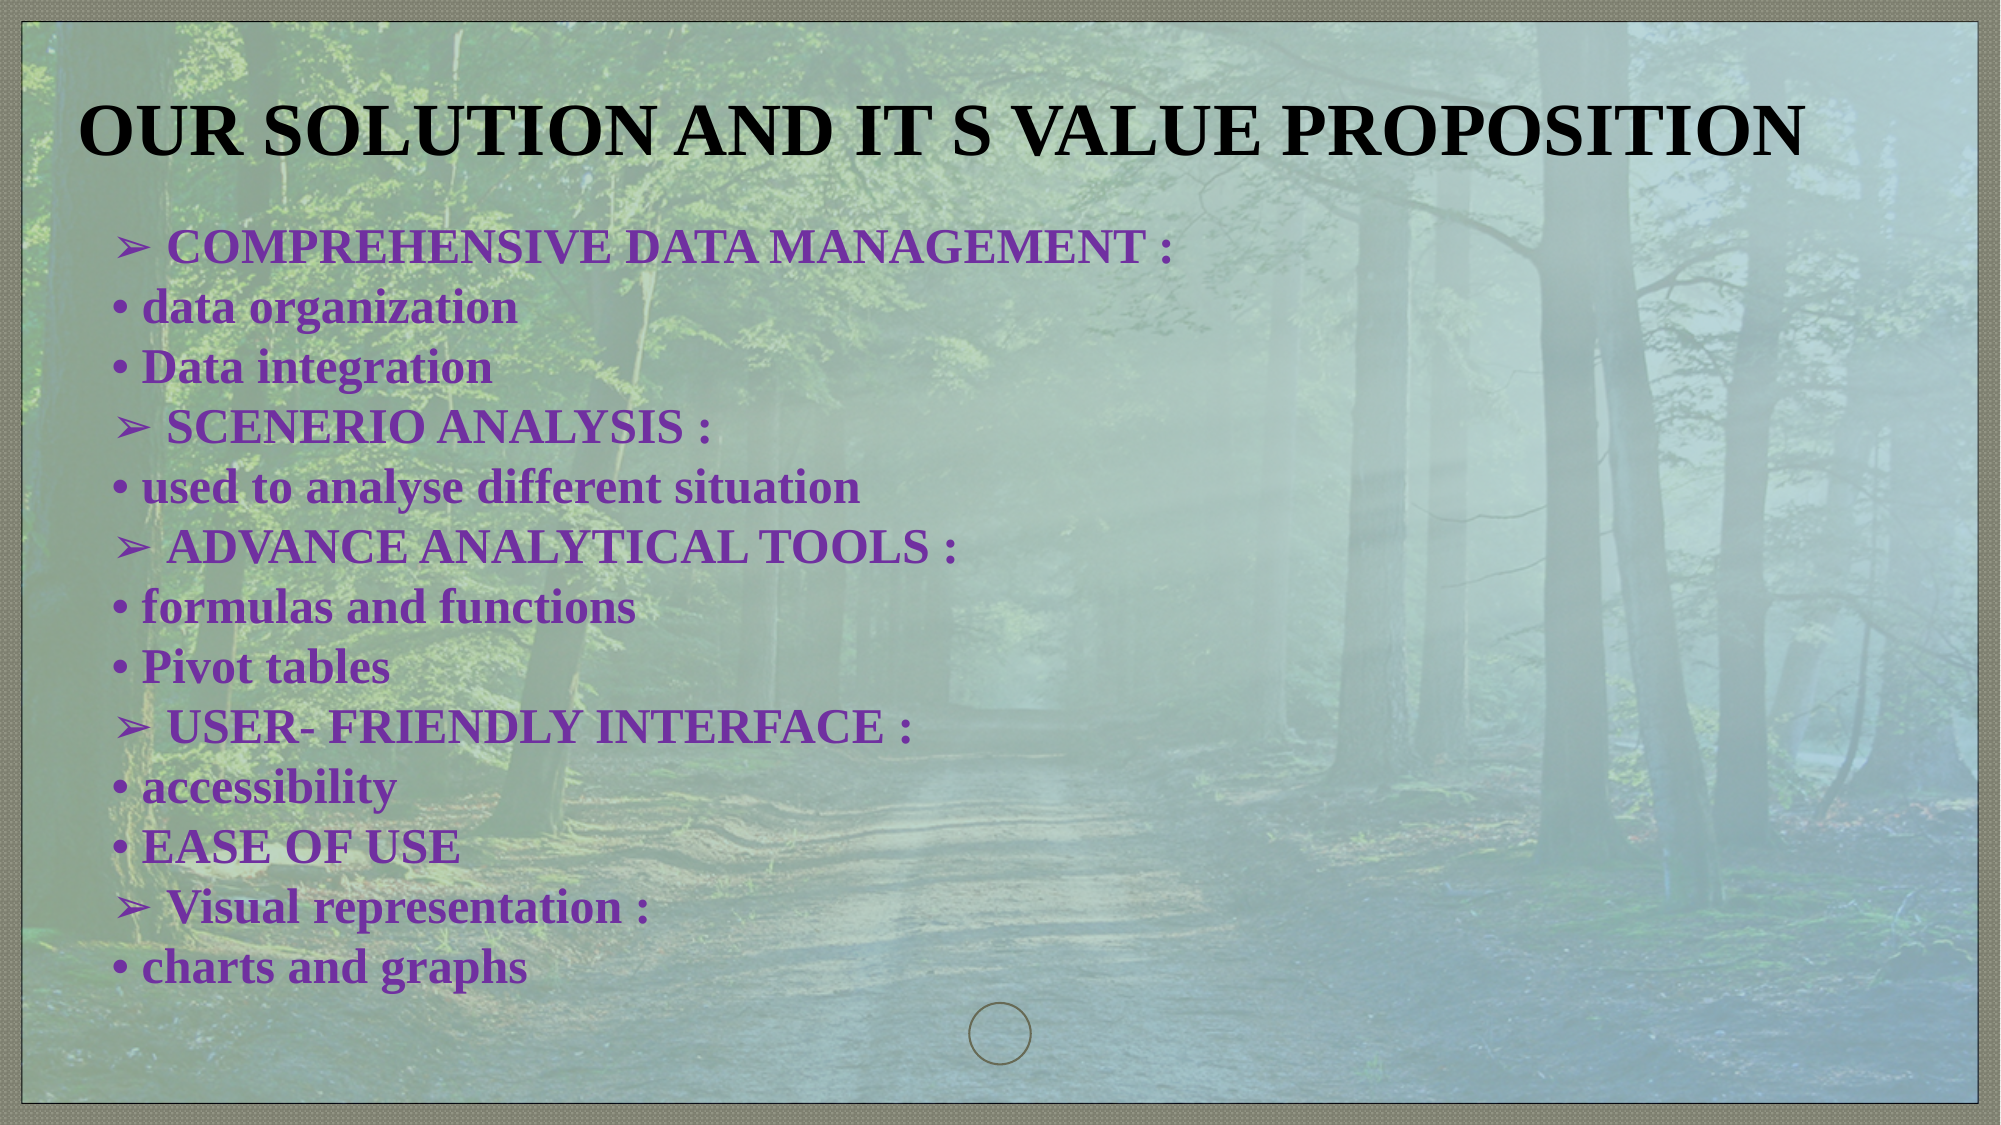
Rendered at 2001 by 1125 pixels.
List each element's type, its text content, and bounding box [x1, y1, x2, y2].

text_box OUR SOLUTION AND IT S VALUE PROPOSITION [62, 73, 1954, 179]
text_box ➢ COMPREHENSIVE DATA MANAGEMENT : • data organization • Data integration ➢ SCENERIO ANALYSIS : • used to analyse different situation ➢ ADVANCE ANALYTICAL TOOLS : • formulas and functions • Pivot tables ➢ USER- FRIENDLY INTERFACE : • accessibility • EASE OF USE ➢ Visual representation : • charts and graphs [96, 205, 1903, 1061]
picture [21, 21, 1979, 1104]
